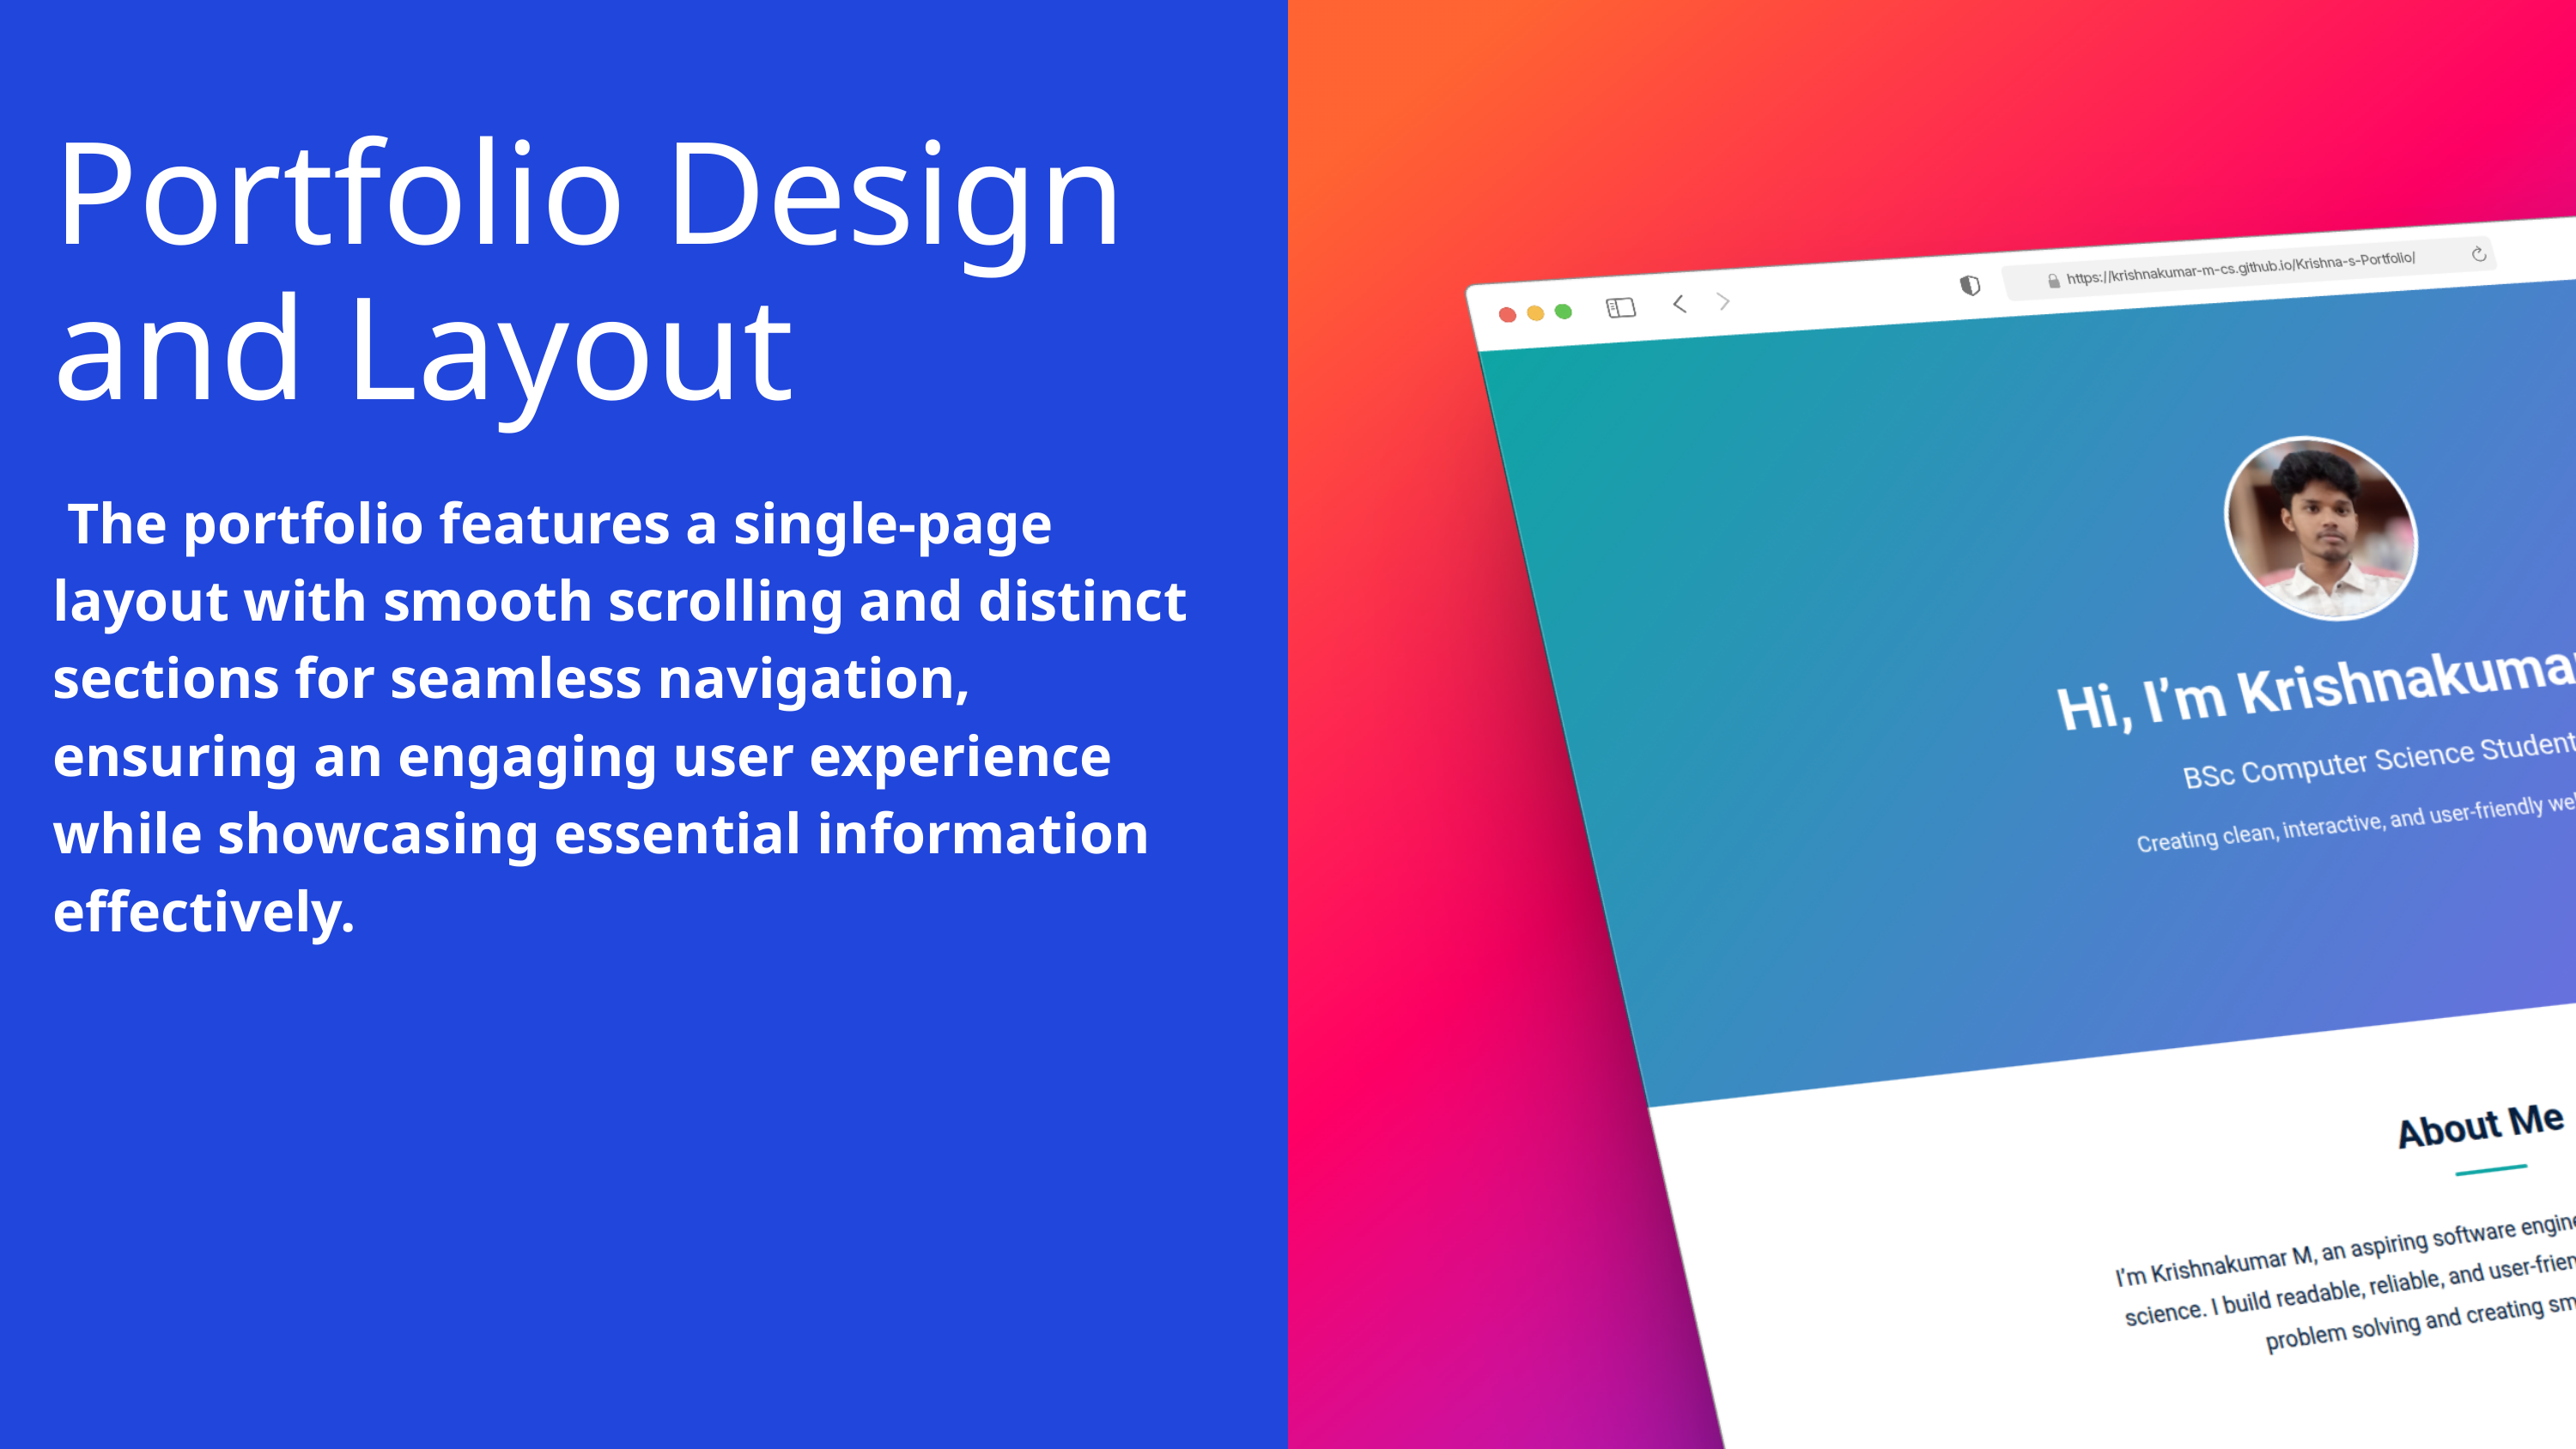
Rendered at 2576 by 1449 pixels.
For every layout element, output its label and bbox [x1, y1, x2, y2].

text_box [1287, 0, 2576, 1449]
text_box [52, 109, 1227, 856]
